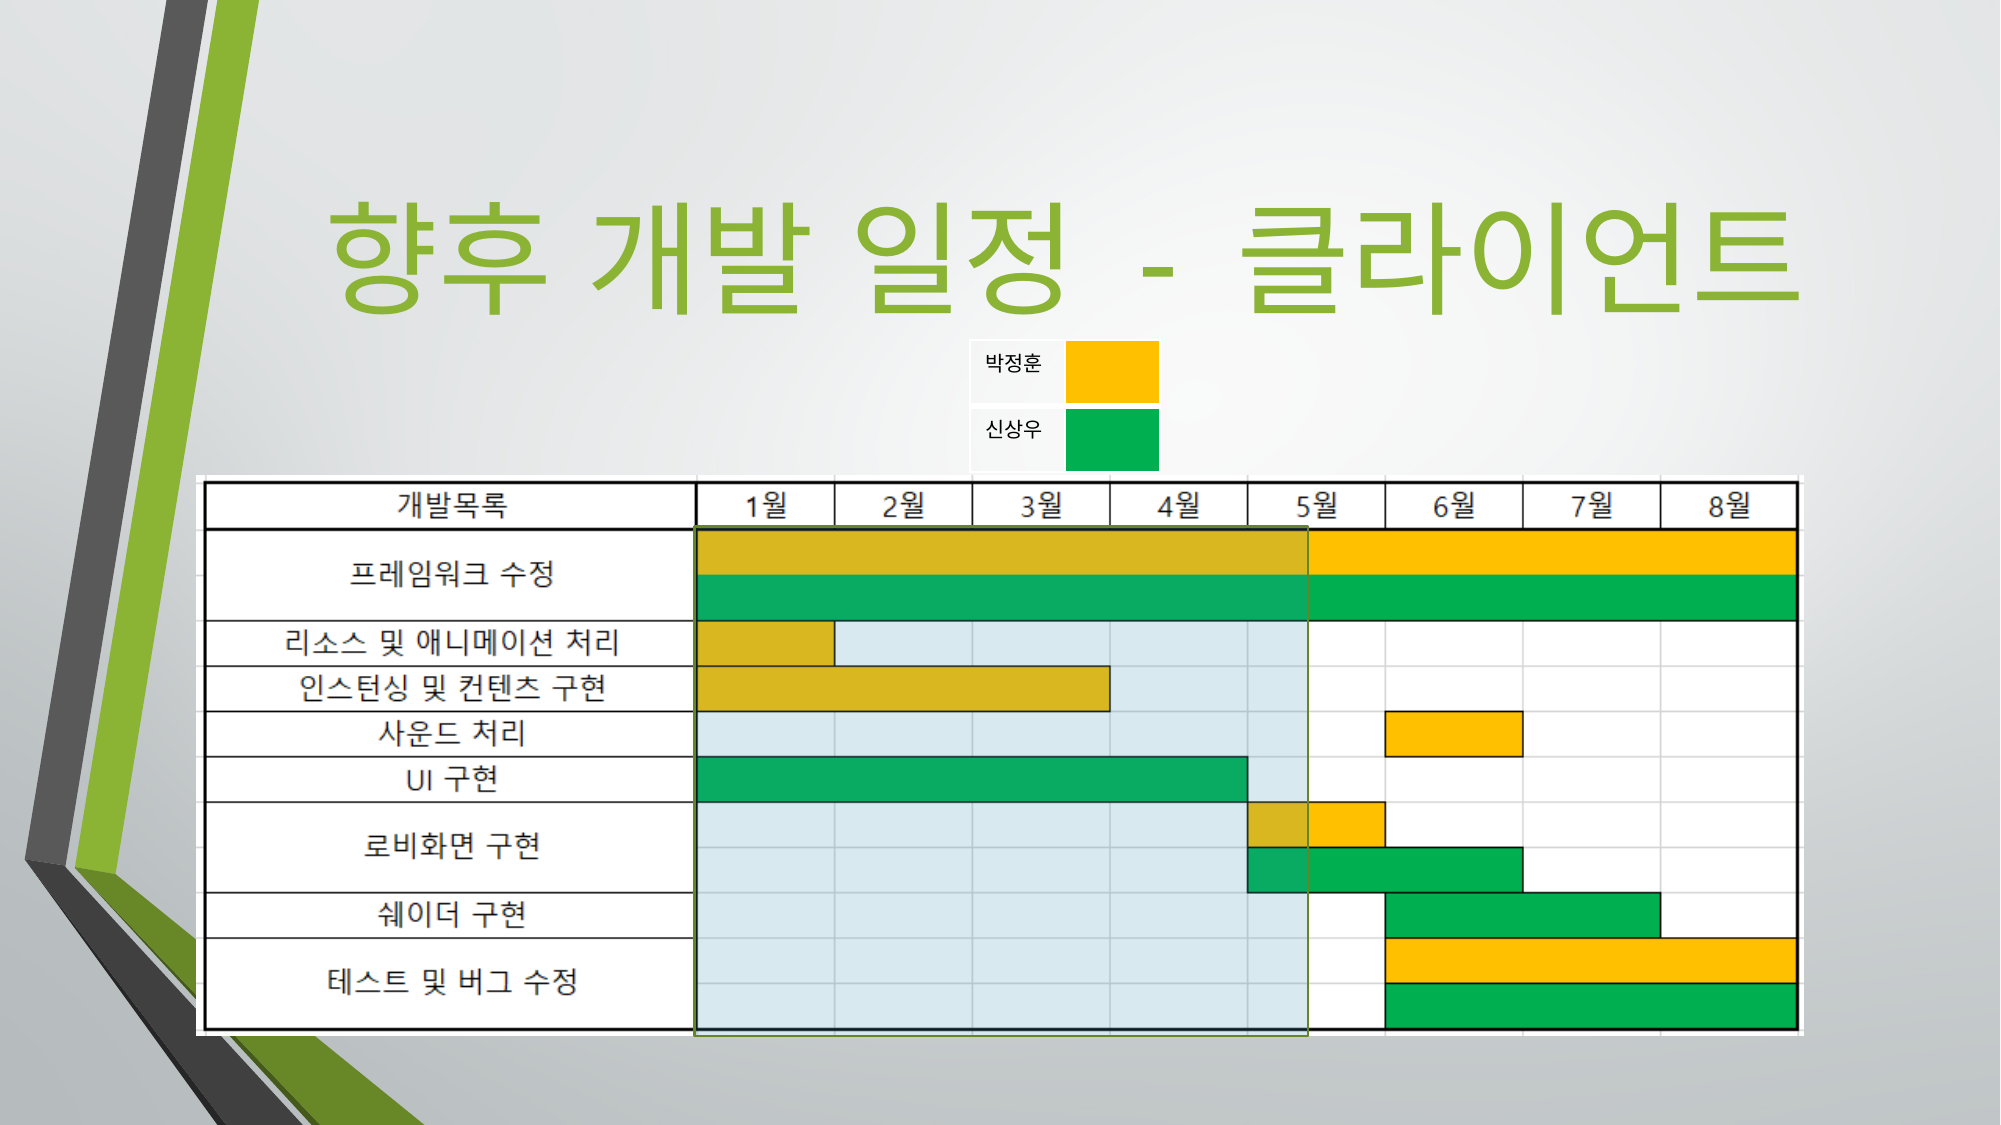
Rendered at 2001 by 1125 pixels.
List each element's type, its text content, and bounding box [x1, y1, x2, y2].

table_header [1066, 341, 1159, 403]
table_header 박정훈 [971, 341, 1064, 403]
table_cell 신상우 [971, 409, 1064, 471]
table_cell [1066, 409, 1159, 471]
picture [196, 474, 1804, 1037]
title 향후 개발 일정 - 클라이언트 [229, 112, 1901, 400]
